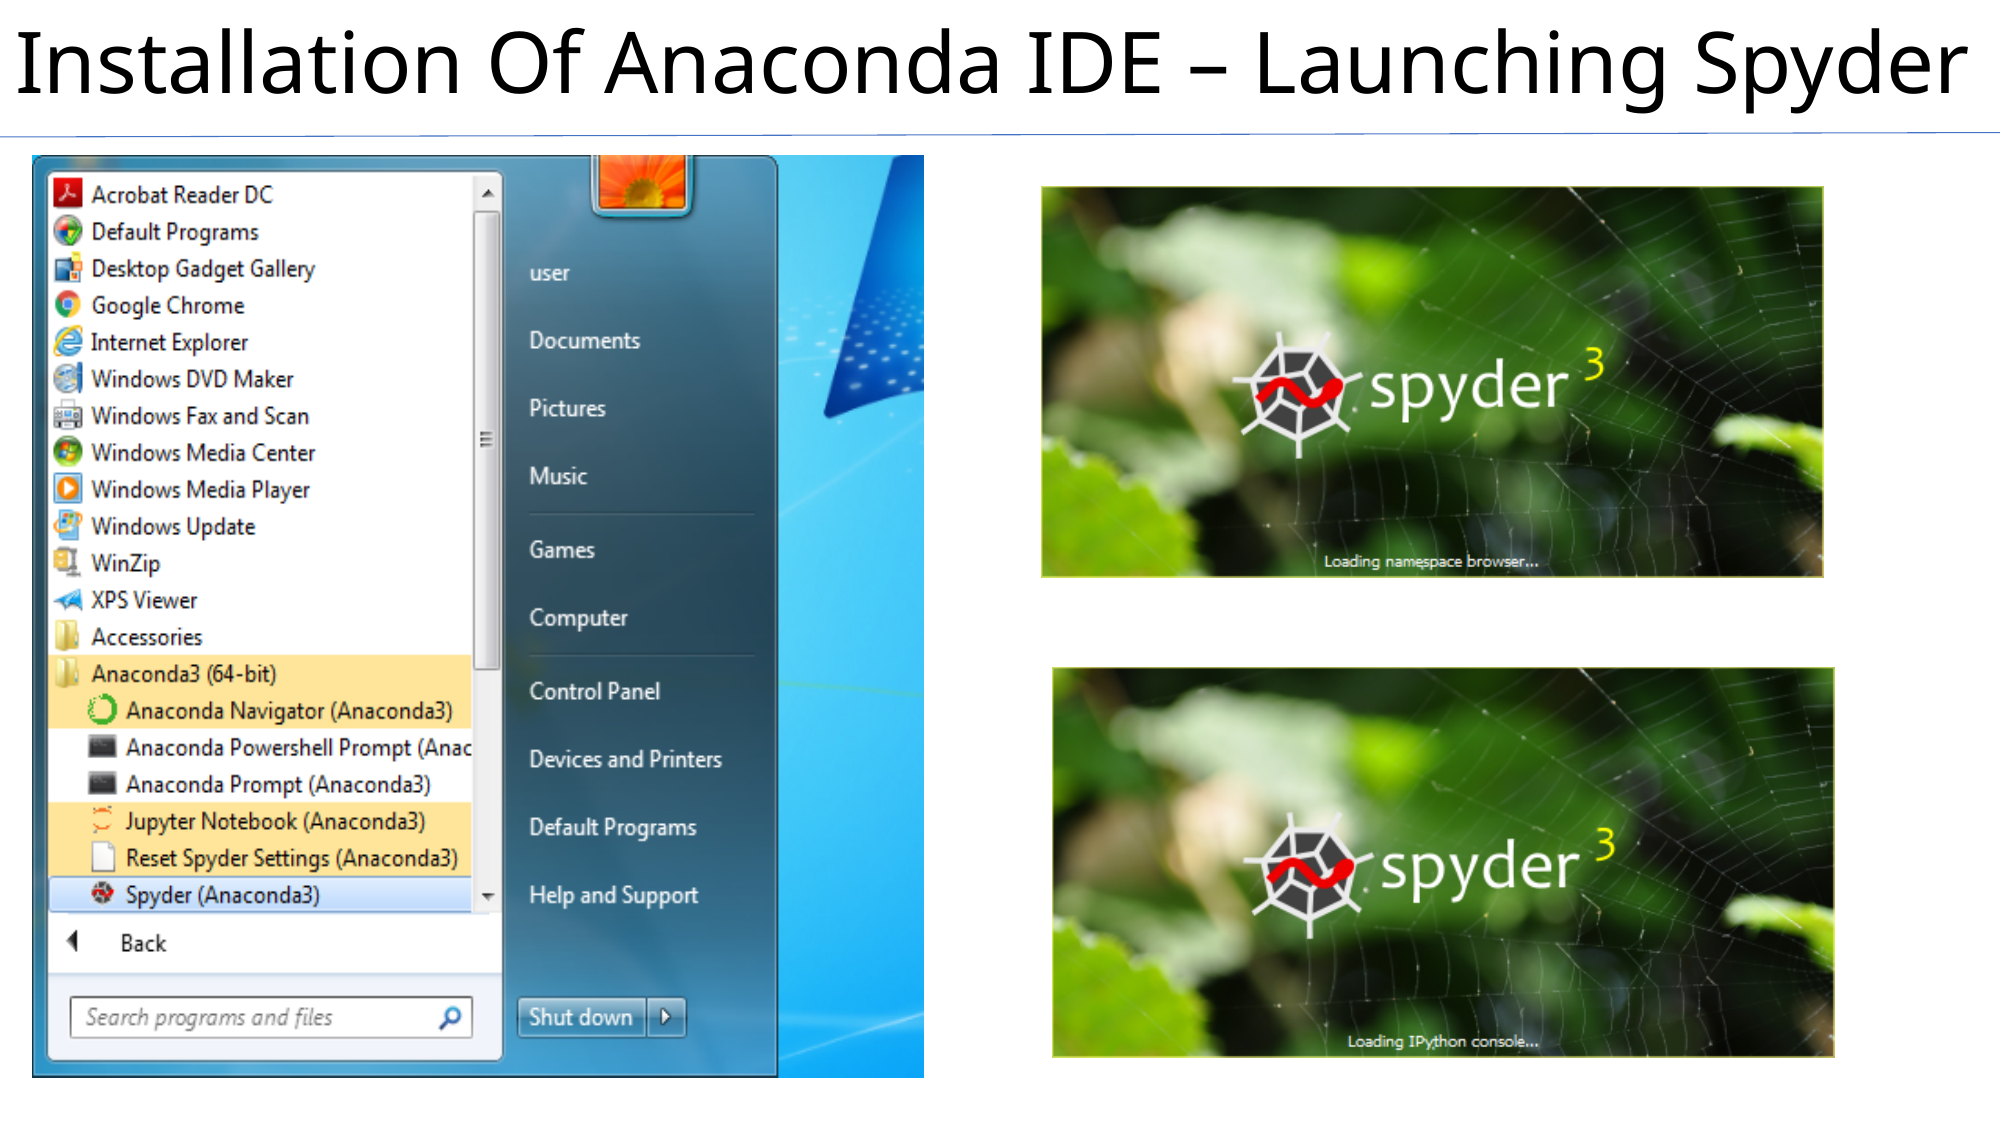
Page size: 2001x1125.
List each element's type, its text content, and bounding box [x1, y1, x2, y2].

picture [1041, 186, 1824, 578]
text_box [0, 132, 2000, 137]
picture [1052, 667, 1835, 1058]
picture [32, 155, 924, 1078]
text_box Installation Of Anaconda IDE – Launching Spyder [0, 0, 2000, 132]
